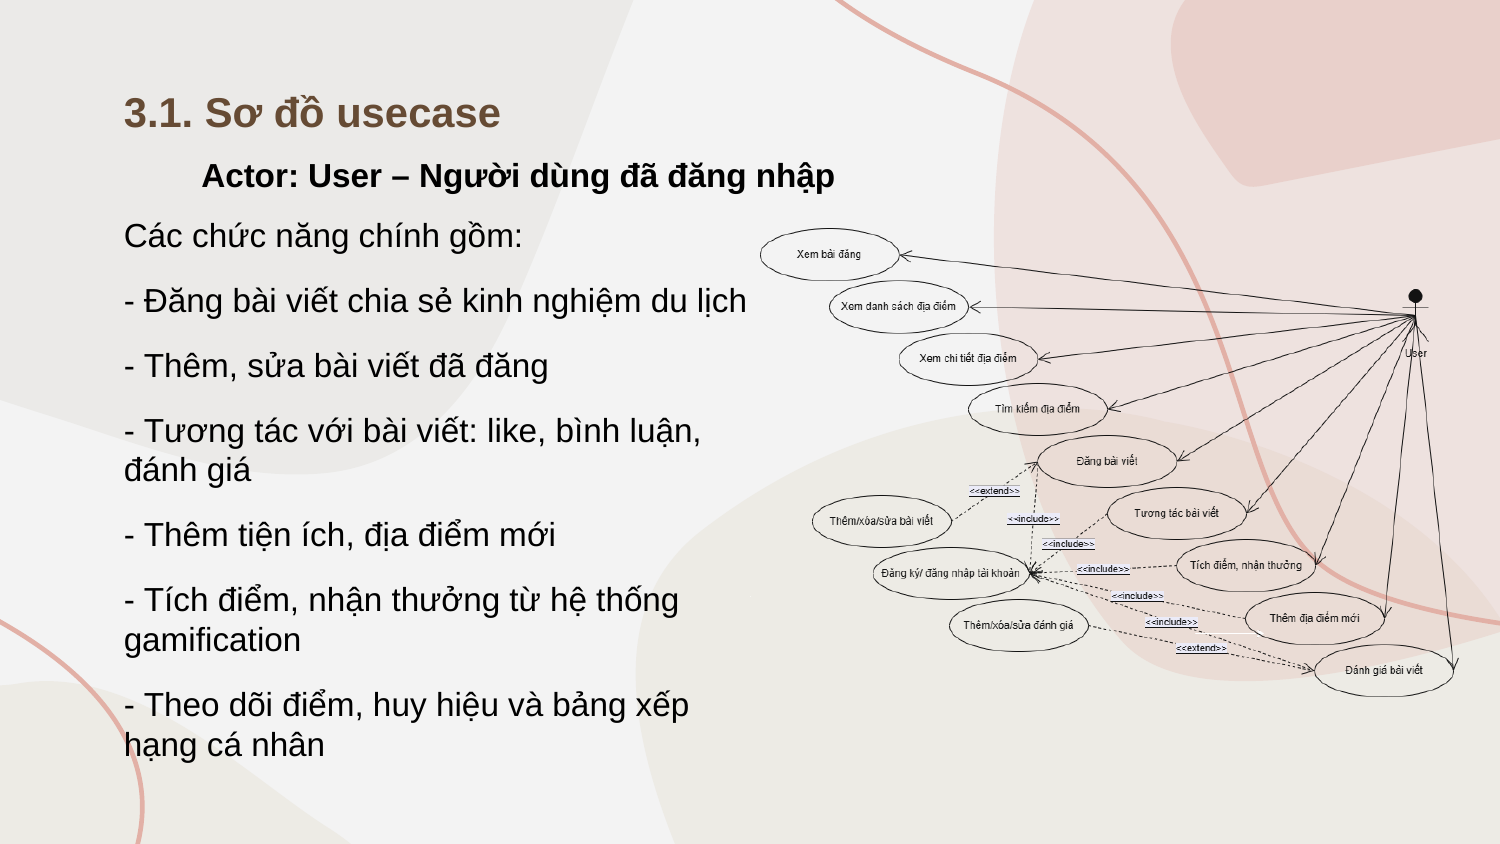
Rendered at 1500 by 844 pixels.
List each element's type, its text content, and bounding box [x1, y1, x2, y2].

text_box 3.1. Sơ đồ usecase [109, 77, 816, 143]
text_box Các chức năng chính gồm: - Đăng bài viết chia sẻ kinh nghiệm du lịch - Thêm, sửa bài viết đã đăng - Tương tác với bài viết: like, bình luận, đánh giá - Thêm tiện ích, địa điểm mới - Tích điểm, nhận thưởng từ hệ thống gamification - Theo dõi điểm, huy hiệu và bảng xếp hạng cá nhân [108, 206, 775, 771]
text_box Actor: User – Người dùng đã đăng nhập [186, 147, 1372, 202]
picture [749, 228, 1466, 697]
